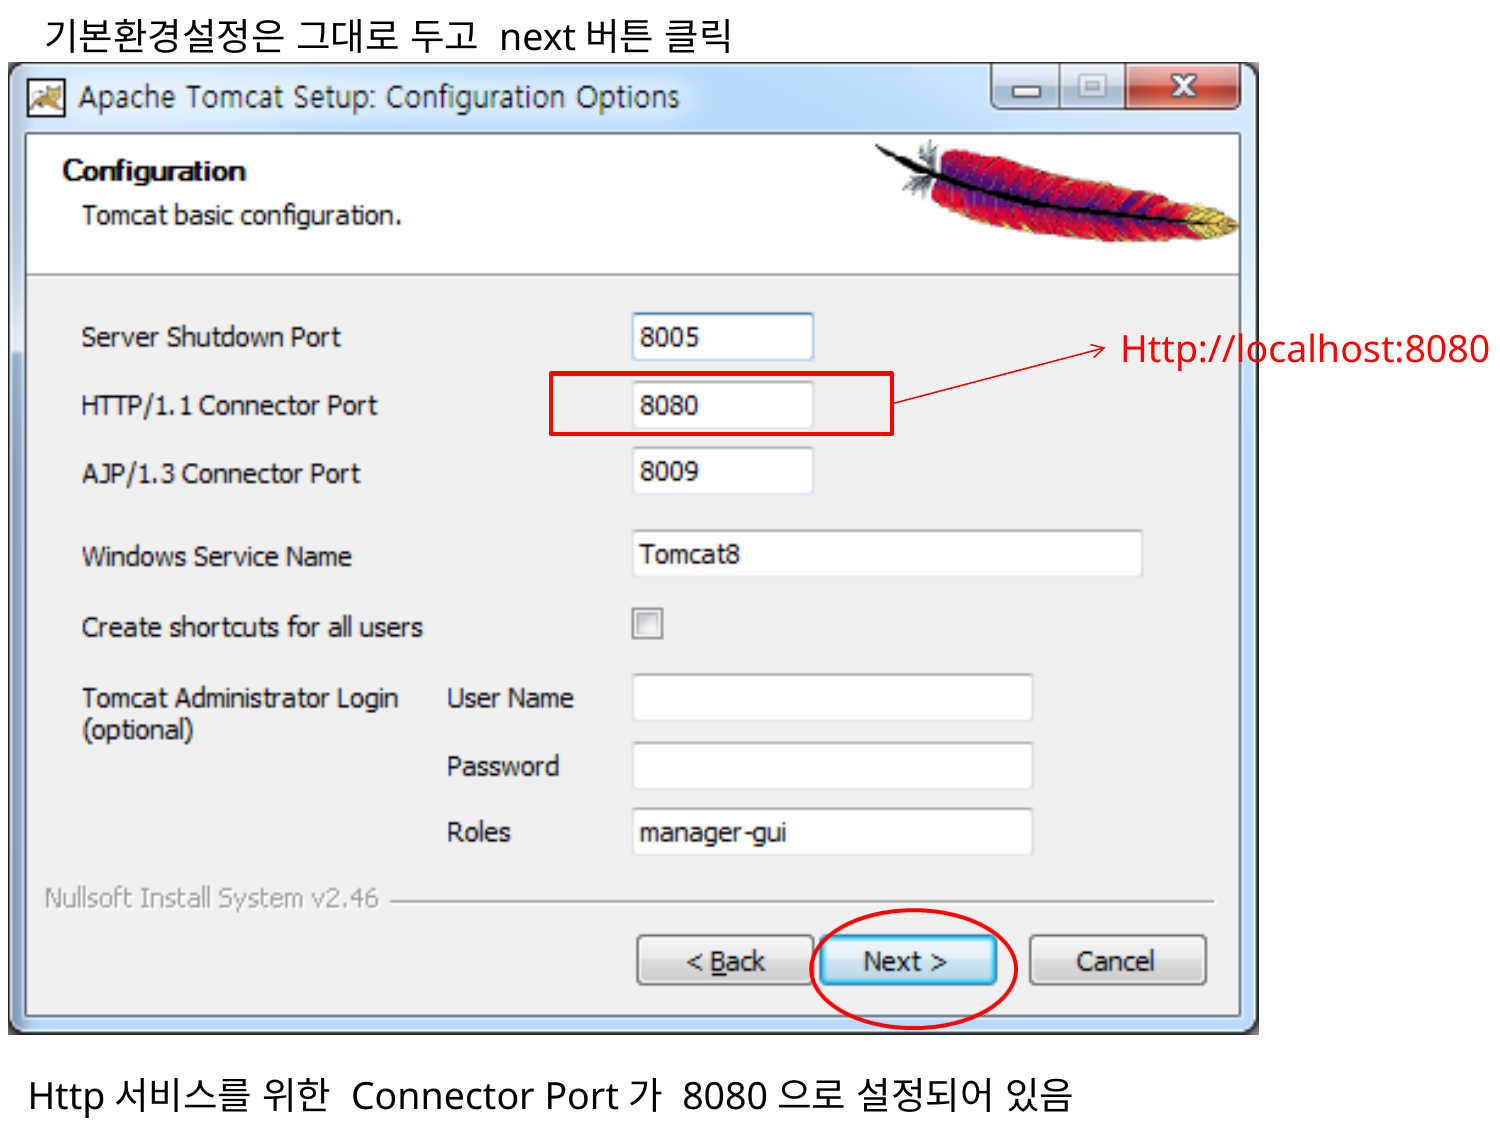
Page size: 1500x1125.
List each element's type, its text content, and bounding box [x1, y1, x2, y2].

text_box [891, 347, 1112, 404]
text_box Http서비스를 위한 Connector Port가 8080으로 설정되어 있음 [12, 1064, 1090, 1125]
picture [7, 62, 1259, 1036]
text_box Http://localhost:8080 [1264, 317, 1500, 378]
text_box 기본환경설정은 그대로 두고 next버튼 클릭 [29, 5, 749, 60]
